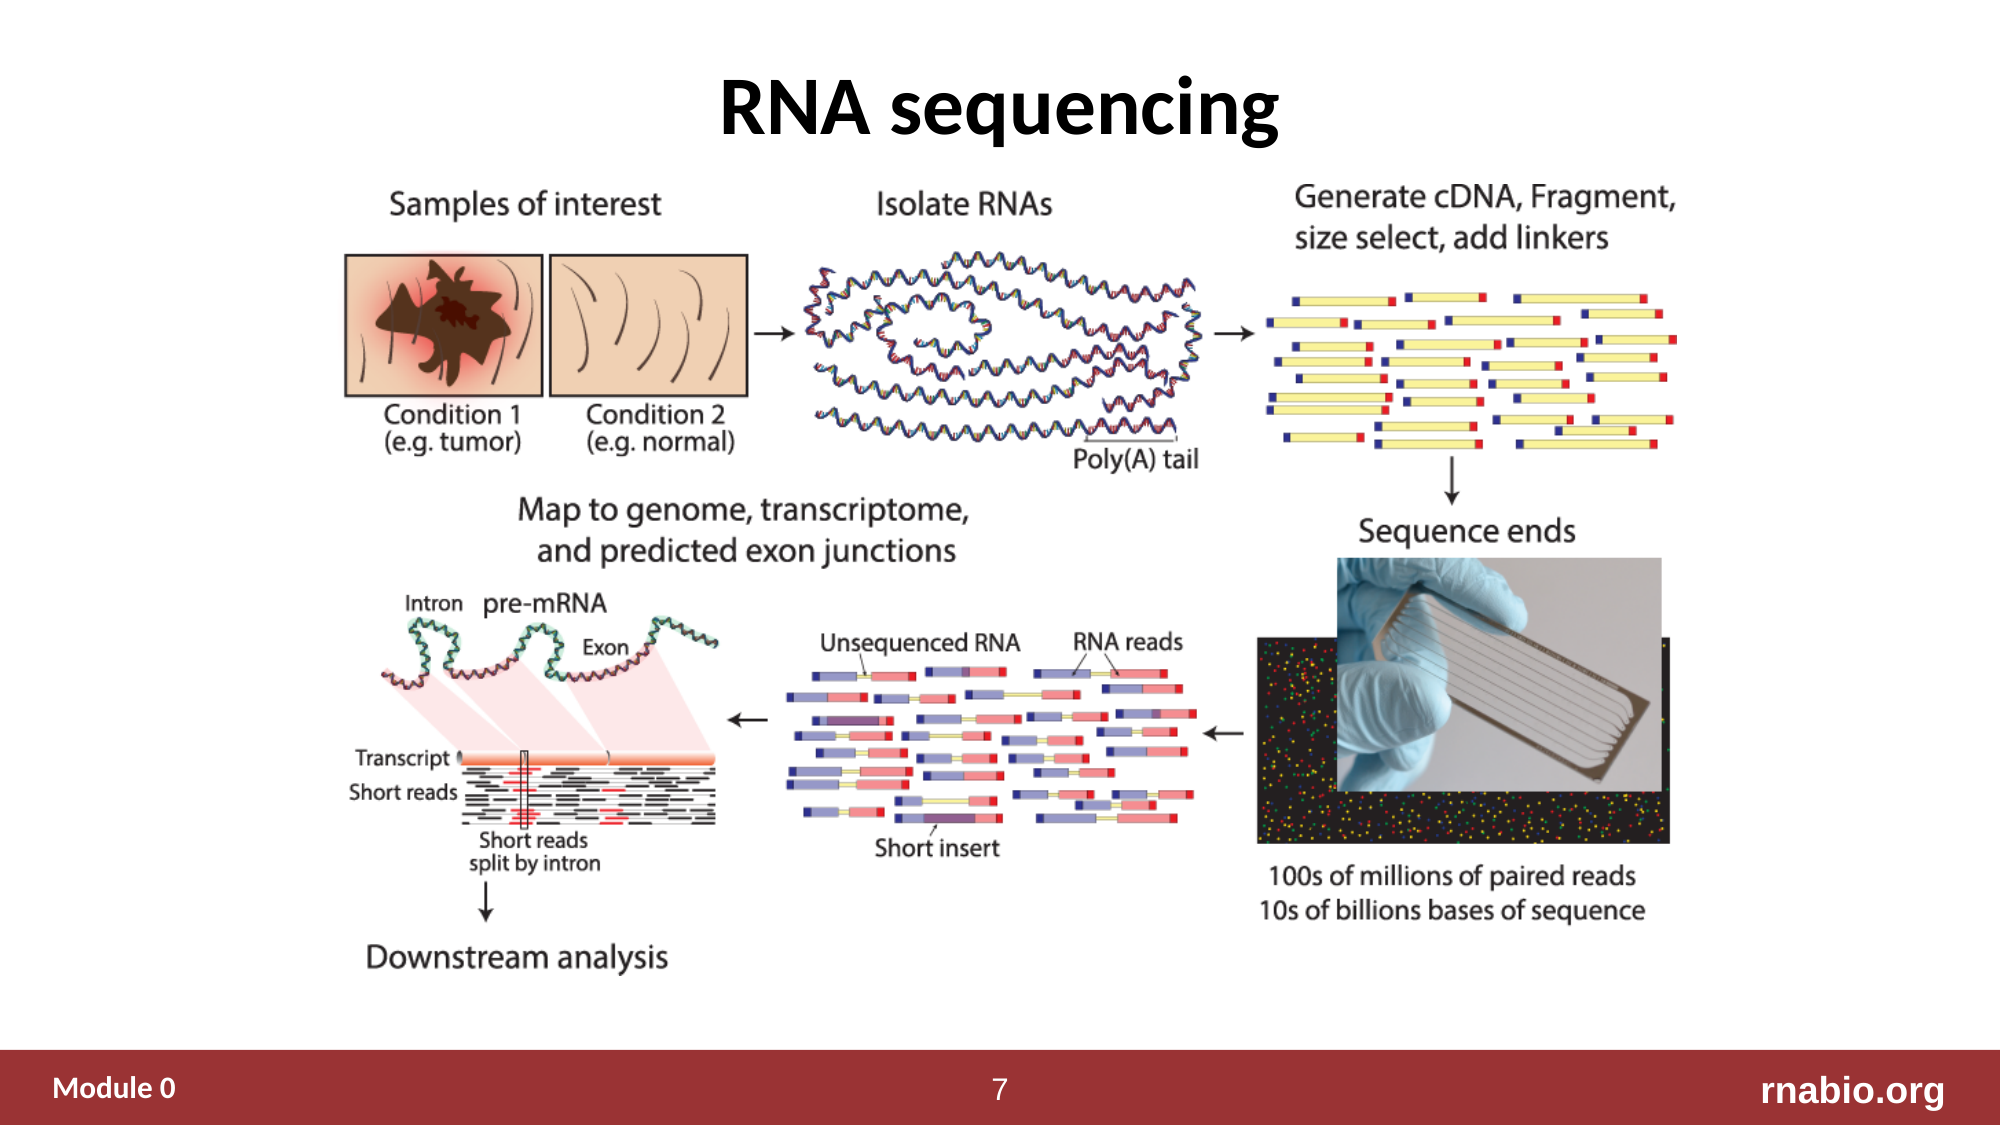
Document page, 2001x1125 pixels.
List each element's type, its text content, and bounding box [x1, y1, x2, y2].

title RNA sequencing [275, 7, 1725, 195]
picture [314, 184, 1677, 977]
